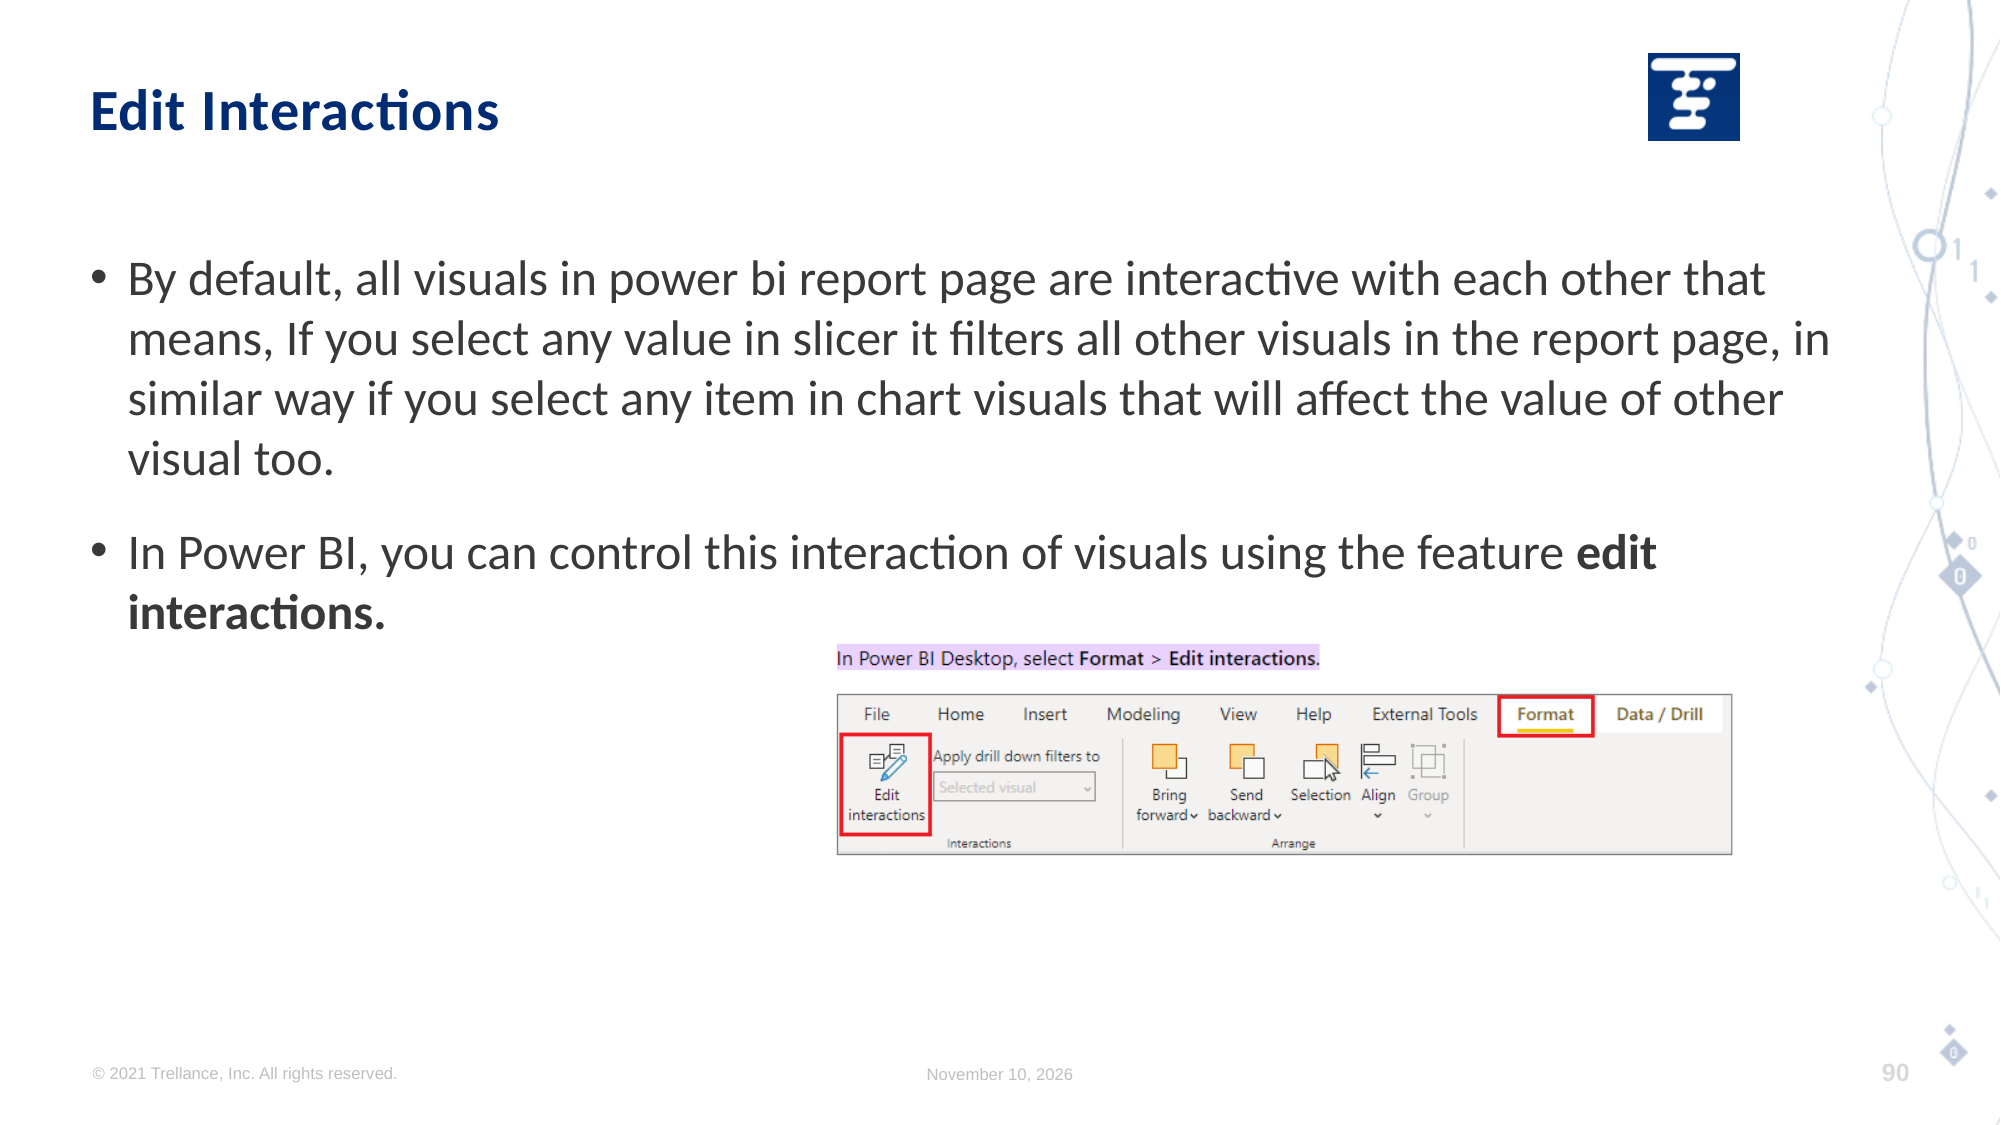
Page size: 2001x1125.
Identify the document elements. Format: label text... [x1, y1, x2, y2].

title Edit Interactions [90, 80, 1844, 155]
picture [1648, 53, 1740, 141]
list By default, all visuals in power bi report page are interactive with each other that means, If you select any value in slicer it filters all other visuals in the report page, in similar way if you select any item in chart visuals that will affect the value of other visual too. In Power BI, you can control this interaction of visuals using the feature edit interactions. [90, 245, 1844, 938]
footer © 2021 Trellance, Inc. All rights reserved. [77, 1042, 753, 1103]
slide_number 90 [1843, 1049, 1925, 1103]
picture [822, 634, 1751, 880]
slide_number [781, 1044, 1219, 1105]
